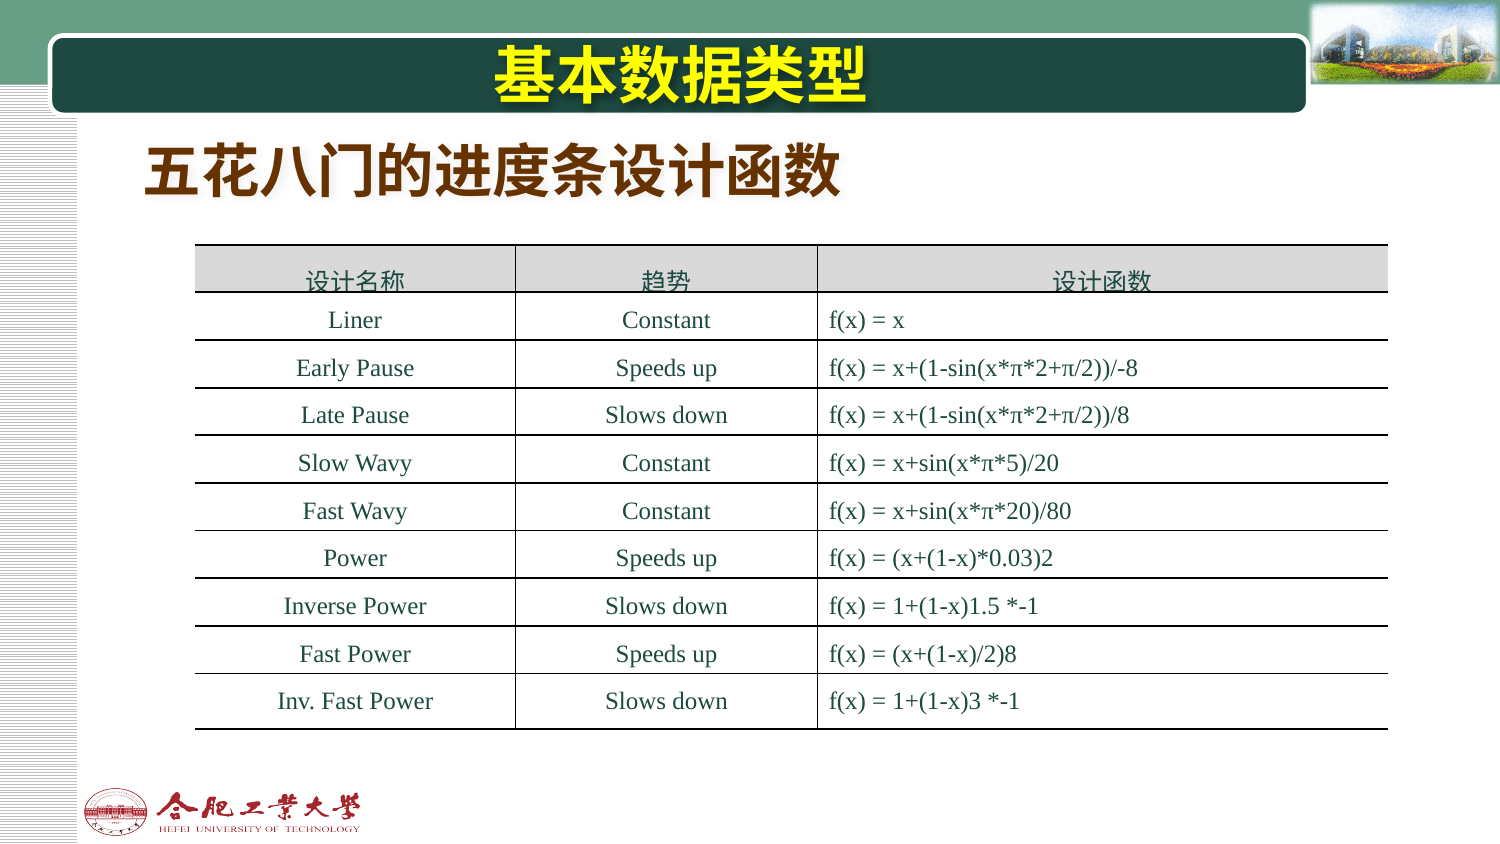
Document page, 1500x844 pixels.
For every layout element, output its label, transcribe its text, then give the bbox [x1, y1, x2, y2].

table_cell f(x) = x+(1-sin(x*π*2+π/2))/8 [818, 389, 1388, 434]
table_cell f(x) = 1+(1-x)1.5 *-1 [818, 579, 1388, 625]
picture [1313, 6, 1495, 79]
table_cell Late Pause [195, 389, 515, 434]
table_cell f(x) = (x+(1-x)*0.03)2 [818, 531, 1388, 577]
table_cell Speeds up [516, 341, 817, 387]
table_cell Slows down [516, 674, 817, 728]
table_cell f(x) = x+sin(x*π*5)/20 [818, 436, 1388, 482]
table_cell Slow Wavy [195, 436, 515, 482]
table_cell Liner [195, 293, 515, 339]
table_cell Fast Power [195, 627, 515, 673]
table_cell f(x) = (x+(1-x)/2)8 [818, 627, 1388, 673]
table_cell Early Pause [195, 341, 515, 387]
table_cell Inverse Power [195, 579, 515, 625]
table_cell Fast Wavy [195, 484, 515, 530]
table_cell f(x) = 1+(1-x)3 *-1 [818, 674, 1388, 728]
title 基本数据类型 [75, 39, 1288, 109]
table_header 趋势 [516, 246, 817, 291]
table_cell Inv. Fast Power [195, 674, 515, 728]
table_cell f(x) = x+sin(x*π*20)/80 [818, 484, 1388, 530]
table_cell Constant [516, 484, 817, 530]
picture [78, 785, 372, 841]
table_cell Speeds up [516, 531, 817, 577]
table_cell Speeds up [516, 627, 817, 673]
table_header 设计名称 [195, 246, 515, 291]
table_cell f(x) = x+(1-sin(x*π*2+π/2))/-8 [818, 341, 1388, 387]
table_cell Slows down [516, 389, 817, 434]
table_cell f(x) = x [818, 293, 1388, 339]
table_cell Constant [516, 436, 817, 482]
table_cell Slows down [516, 579, 817, 625]
text_box 五花八门的进度条设计函数 [128, 126, 857, 212]
table_cell Power [195, 531, 515, 577]
table_header 设计函数 [818, 246, 1388, 291]
table_cell Constant [516, 293, 817, 339]
